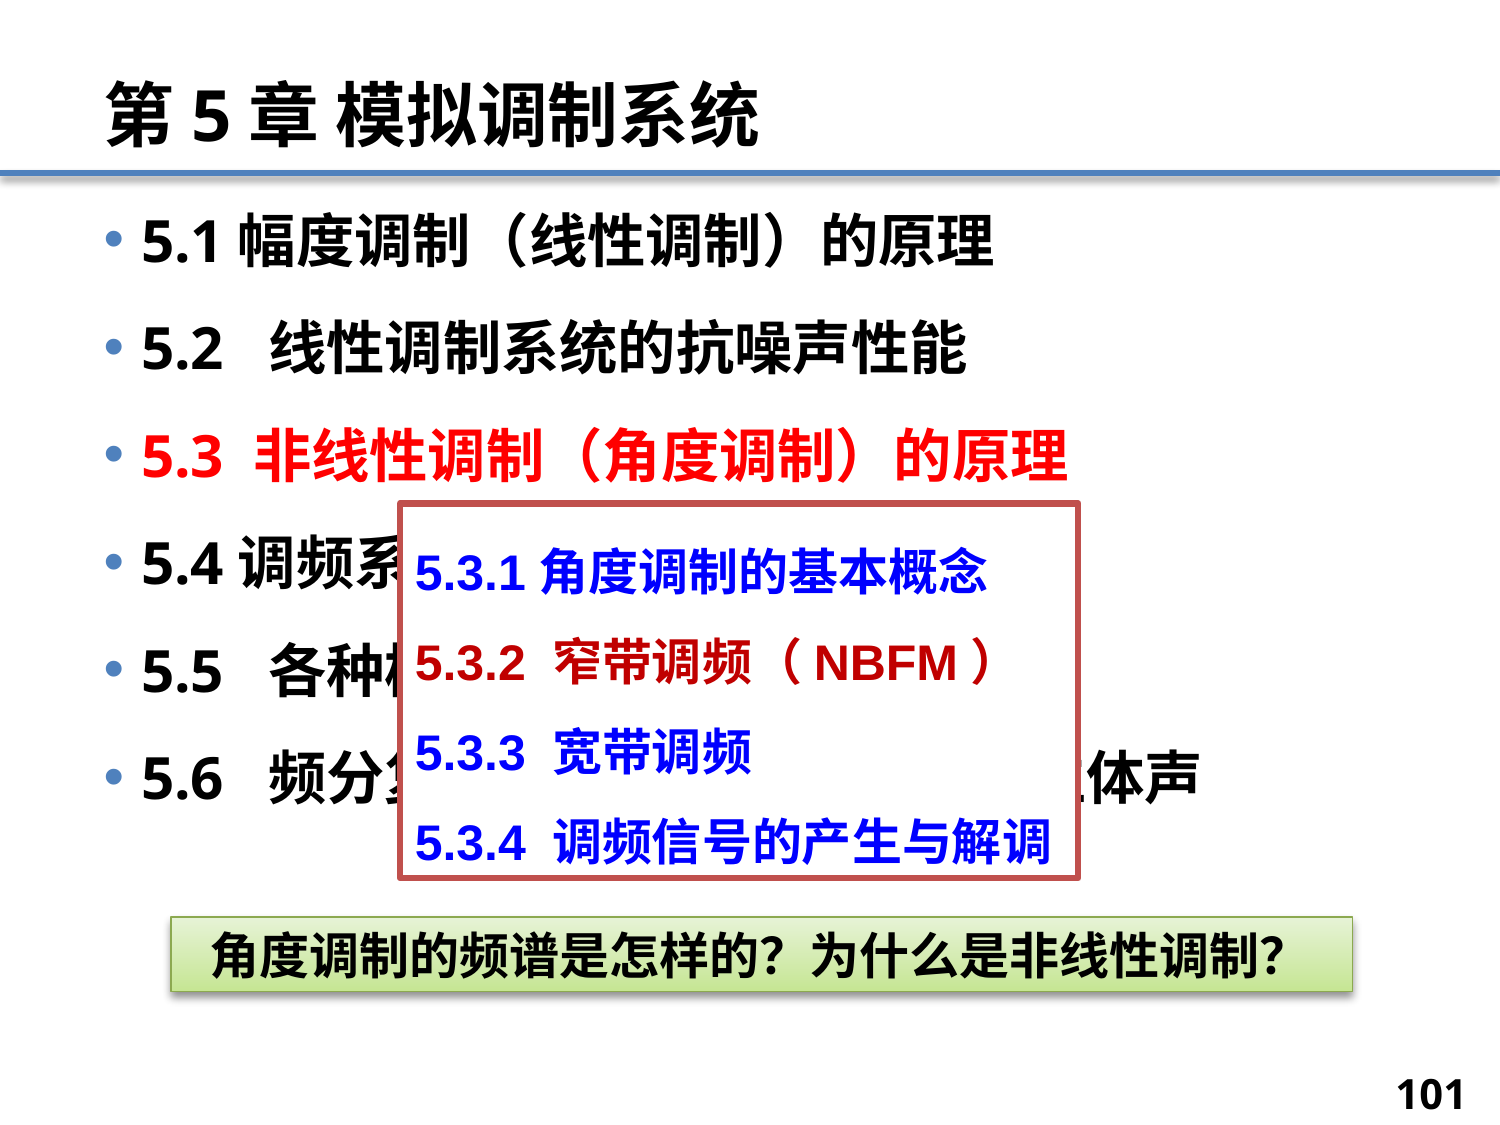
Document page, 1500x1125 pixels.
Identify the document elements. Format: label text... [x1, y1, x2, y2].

slide_number 101 [1379, 1075, 1483, 1118]
text_box 角度调制的频谱是怎样的？为什么是非线性调制？ [170, 916, 1353, 992]
title 第5章 模拟调制系统 [88, 30, 1412, 164]
list 5.1幅度调制（线性调制）的原理 5.2 线性调制系统的抗噪声性能 5.3 非线性调制（角度调制）的原理 5.4调频系统的抗噪声性能 5.5 各种模拟调制系统的比较 5.6 频分复用(FDM)和调频(FM)立体声 [88, 196, 1412, 1024]
text_box 5.3.1角度调制的基本概念 5.3.2 窄带调频（NBFM） 5.3.3 宽带调频 5.3.4 调频信号的产生与解调 [397, 500, 1081, 881]
